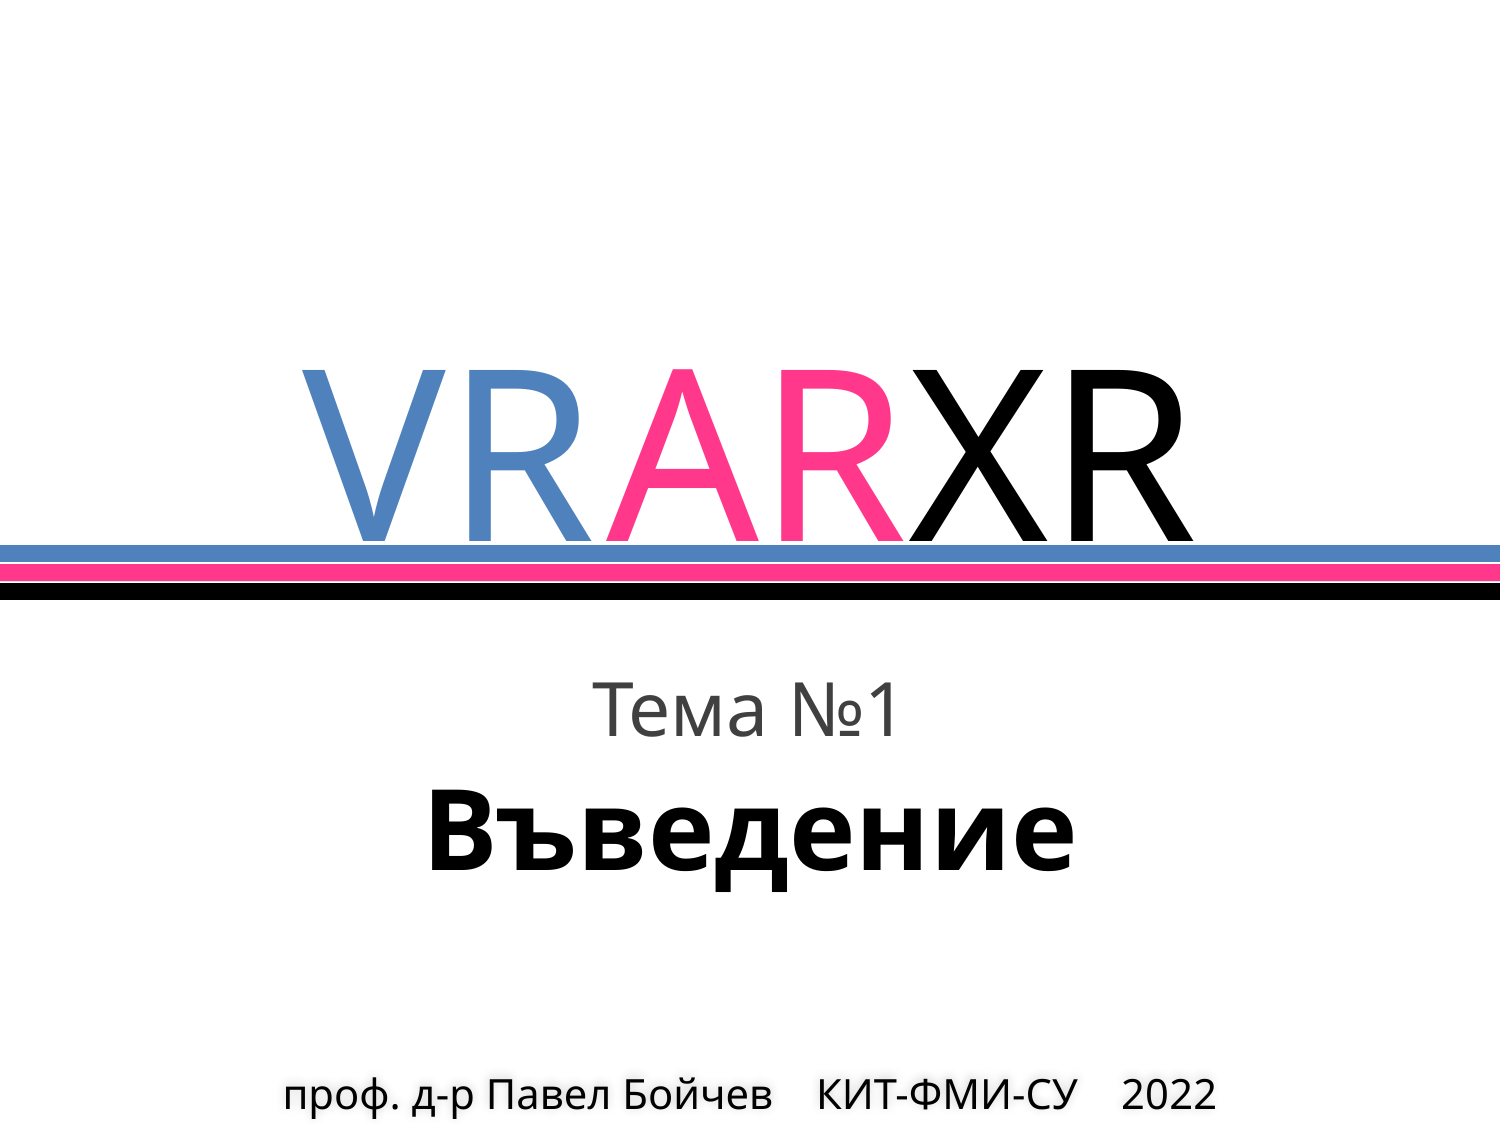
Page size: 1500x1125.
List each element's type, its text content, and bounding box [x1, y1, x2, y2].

list Тема №1 [0, 650, 1500, 763]
title проф. д-р Павел Бойчев КИТ-ФМИ-СУ 2022 [0, 1027, 1500, 1125]
list Въведение [0, 763, 1500, 888]
